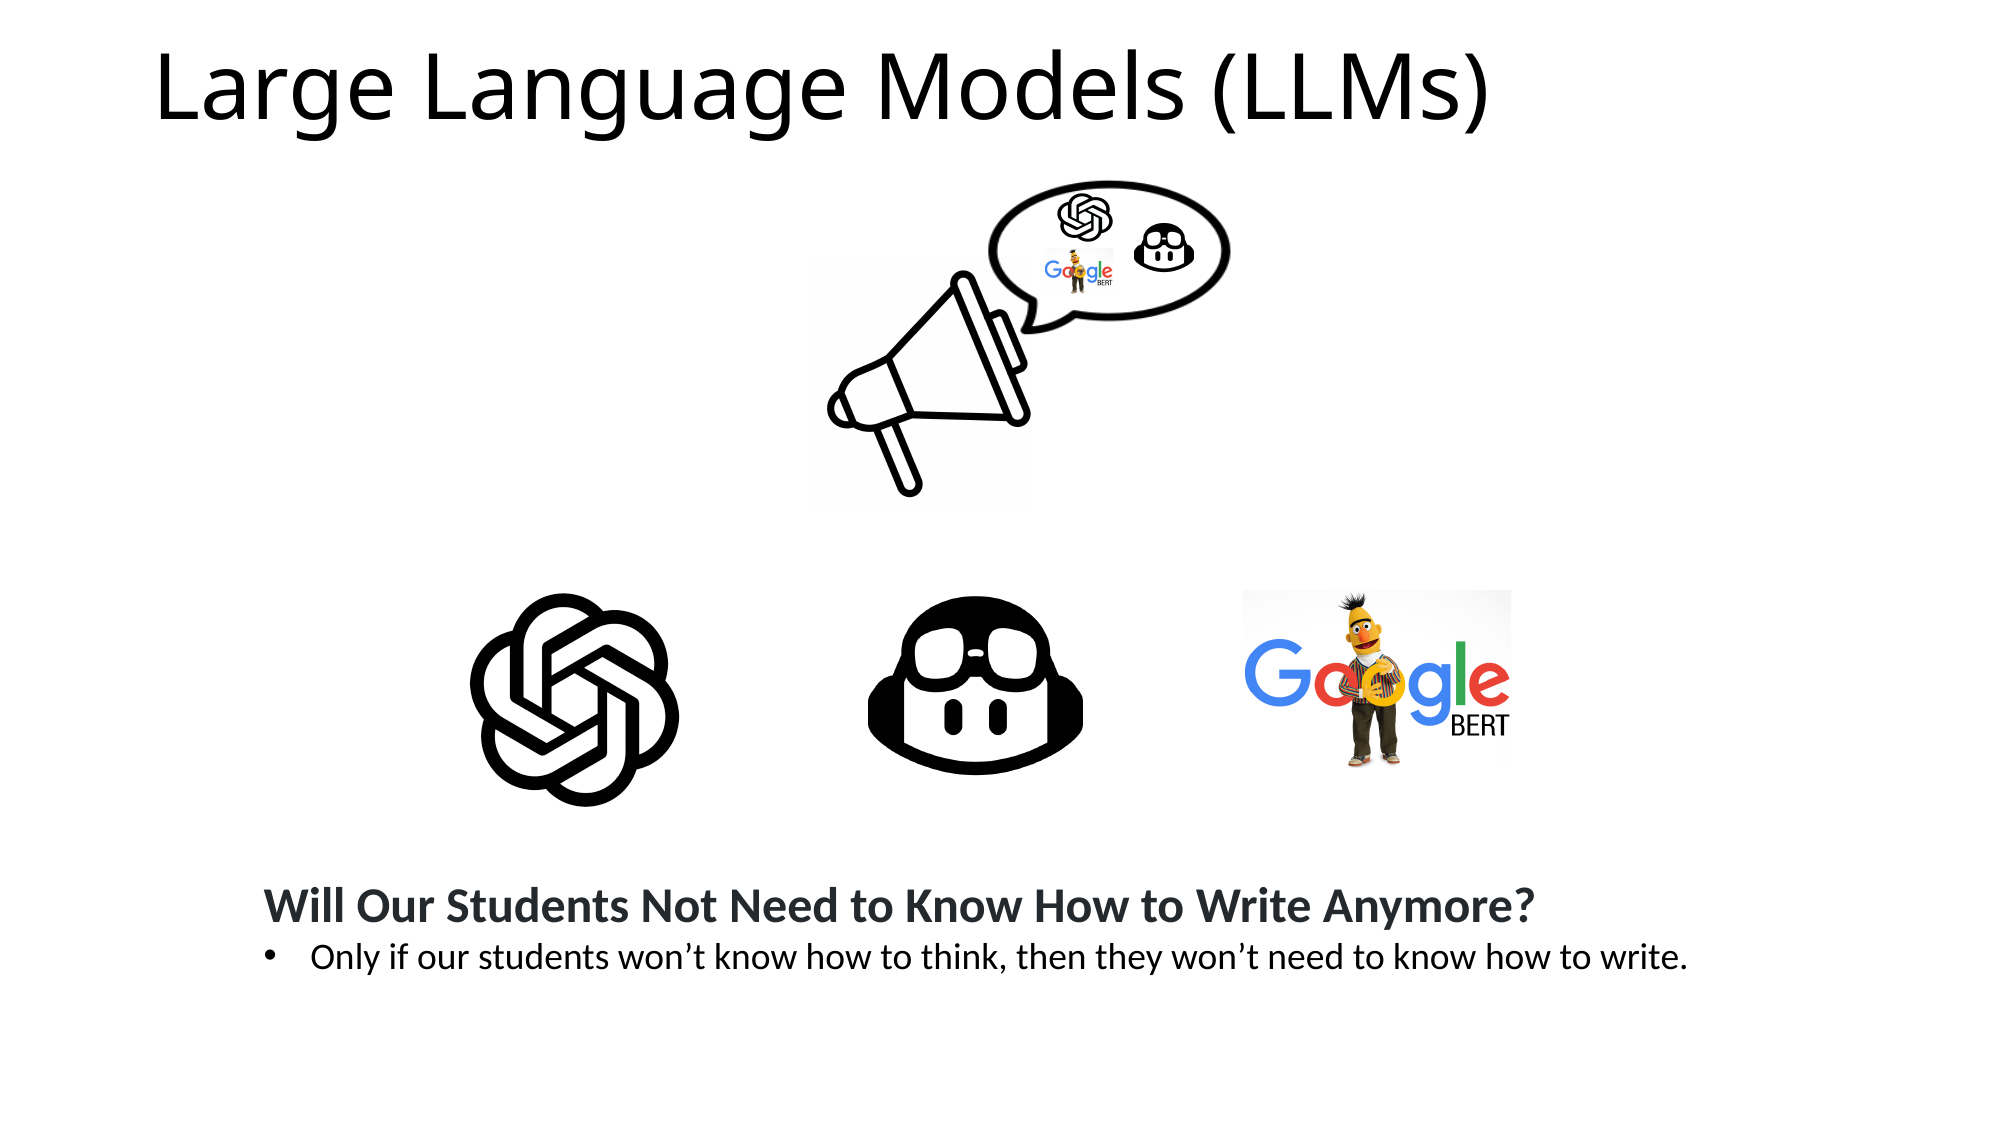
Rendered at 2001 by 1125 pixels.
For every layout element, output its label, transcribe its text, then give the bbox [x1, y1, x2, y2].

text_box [975, 143, 1244, 372]
text_box Will Our Students Not Need to Know How to Write Anymore? Only if our students won’t know how to think, then they won’t need to know how to write. [248, 864, 1752, 985]
title Large Language Models (LLMs) [137, 19, 1863, 161]
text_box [466, 578, 1512, 809]
picture [809, 257, 1033, 506]
